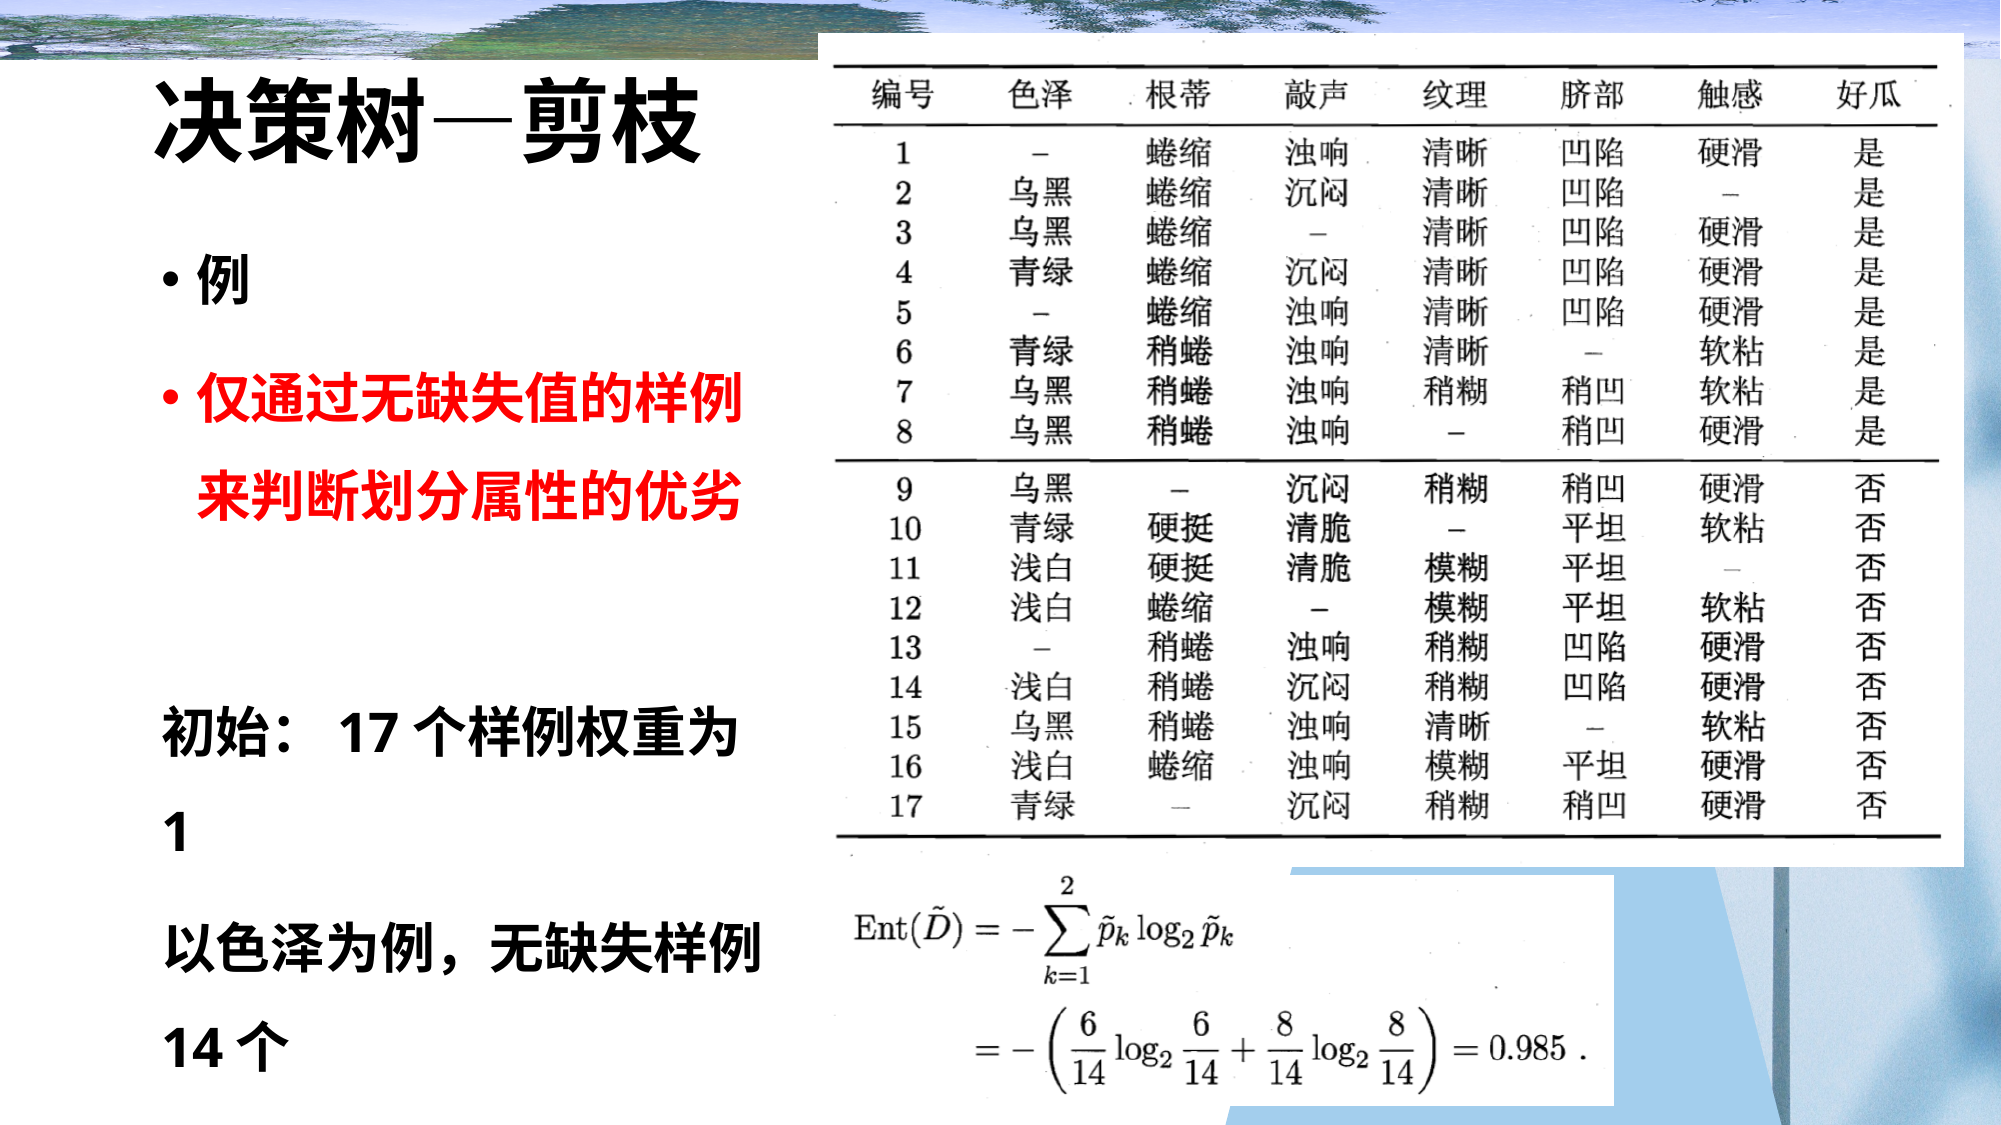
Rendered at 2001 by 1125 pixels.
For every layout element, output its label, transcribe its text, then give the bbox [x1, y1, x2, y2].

picture [0, 0, 2001, 1125]
text_box [1290, 867, 1503, 875]
text_box [1225, 1106, 1503, 1125]
title 决策树—剪枝 [137, 60, 818, 235]
text_box 例 仅通过无缺失值的样例来判断划分属性的优劣 初始：17个样例权重为1 以色泽为例，无缺失样例14个 [146, 205, 799, 1089]
